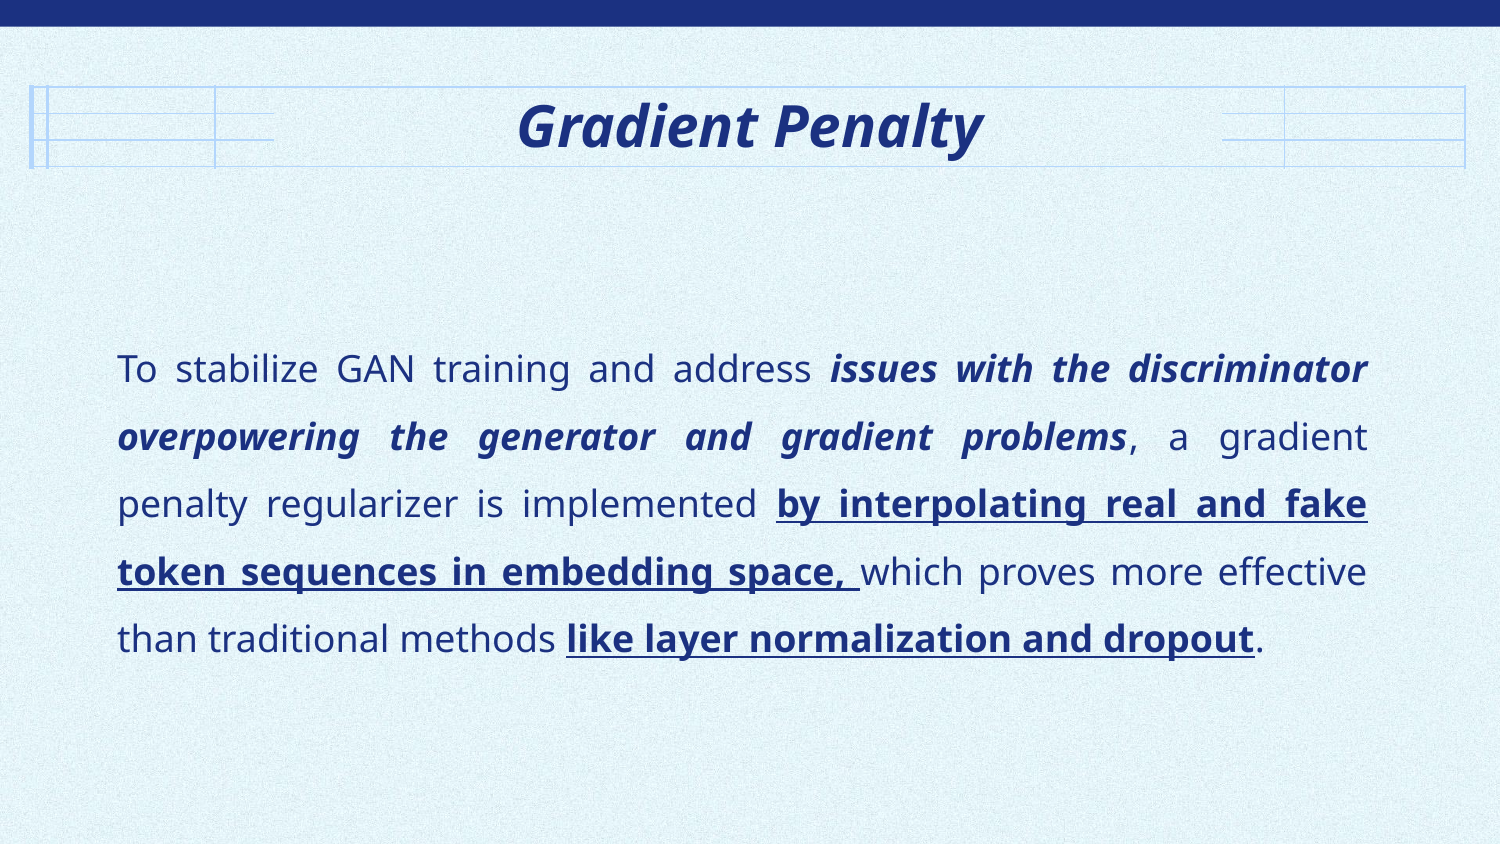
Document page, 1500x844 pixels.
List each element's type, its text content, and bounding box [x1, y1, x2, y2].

picture [0, 27, 1500, 844]
list To stabilize GAN training and address issues with the discriminator overpowering the generator and gradient problems, a gradient penalty regularizer is implemented by interpolating real and fake token sequences in embedding space, which proves more effective than traditional methods like layer normalization and dropout. [81, 307, 1384, 688]
title Gradient Penalty [116, 74, 1383, 169]
